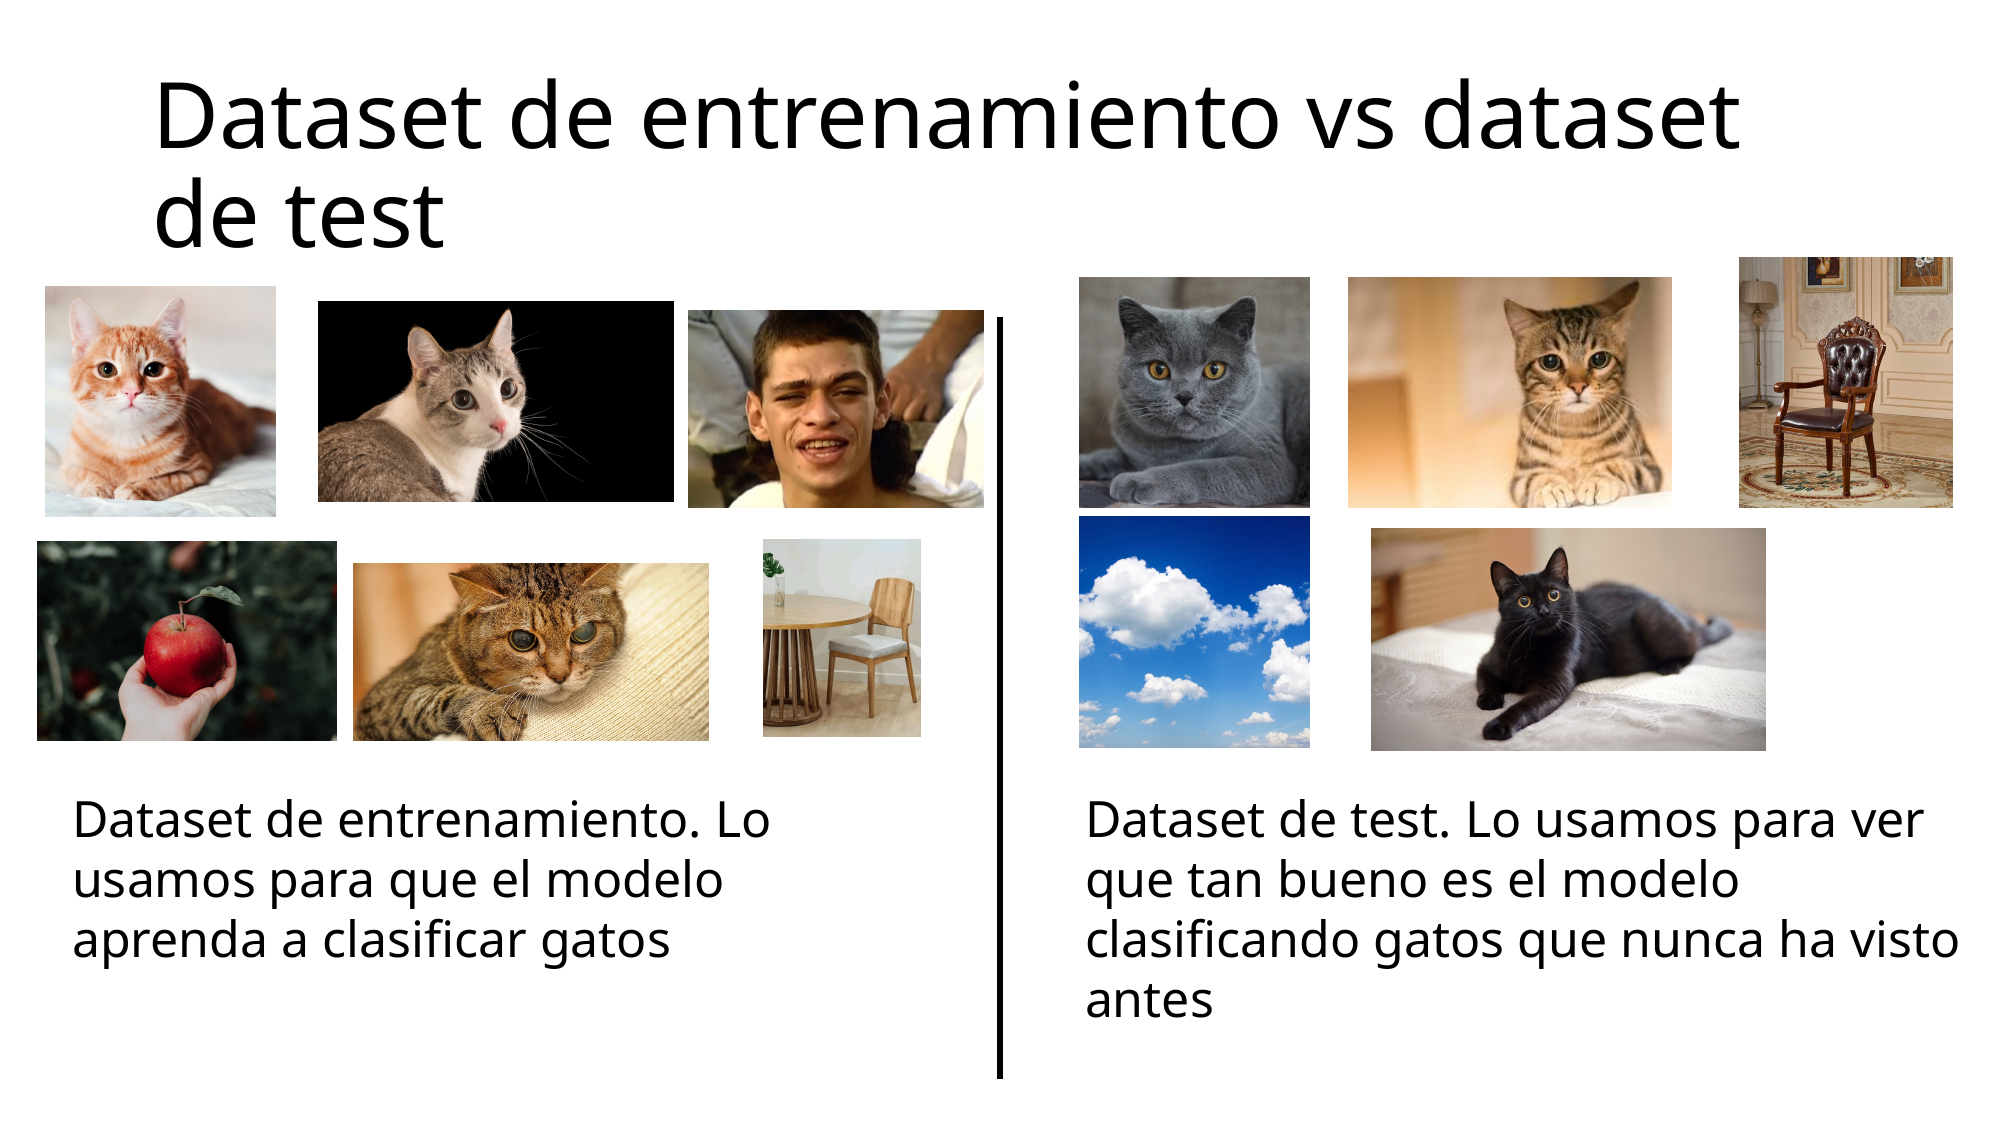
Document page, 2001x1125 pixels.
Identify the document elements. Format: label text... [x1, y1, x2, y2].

picture [688, 310, 984, 509]
picture [352, 562, 709, 742]
picture [44, 285, 277, 518]
picture [762, 538, 922, 737]
title Dataset de entrenamiento vs dataset de test [137, 59, 1863, 278]
text_box Dataset de test. Lo usamos para ver que tan bueno es el modelo clasificando gatos que nunca ha visto antes [1070, 780, 2000, 1036]
picture [1078, 516, 1311, 748]
picture [1739, 256, 1954, 509]
picture [1078, 276, 1311, 509]
picture [1347, 276, 1672, 509]
picture [317, 301, 674, 502]
picture [36, 540, 338, 742]
picture [1371, 527, 1767, 751]
text_box Dataset de entrenamiento. Lo usamos para que el modelo aprenda a clasificar gatos [57, 780, 946, 976]
